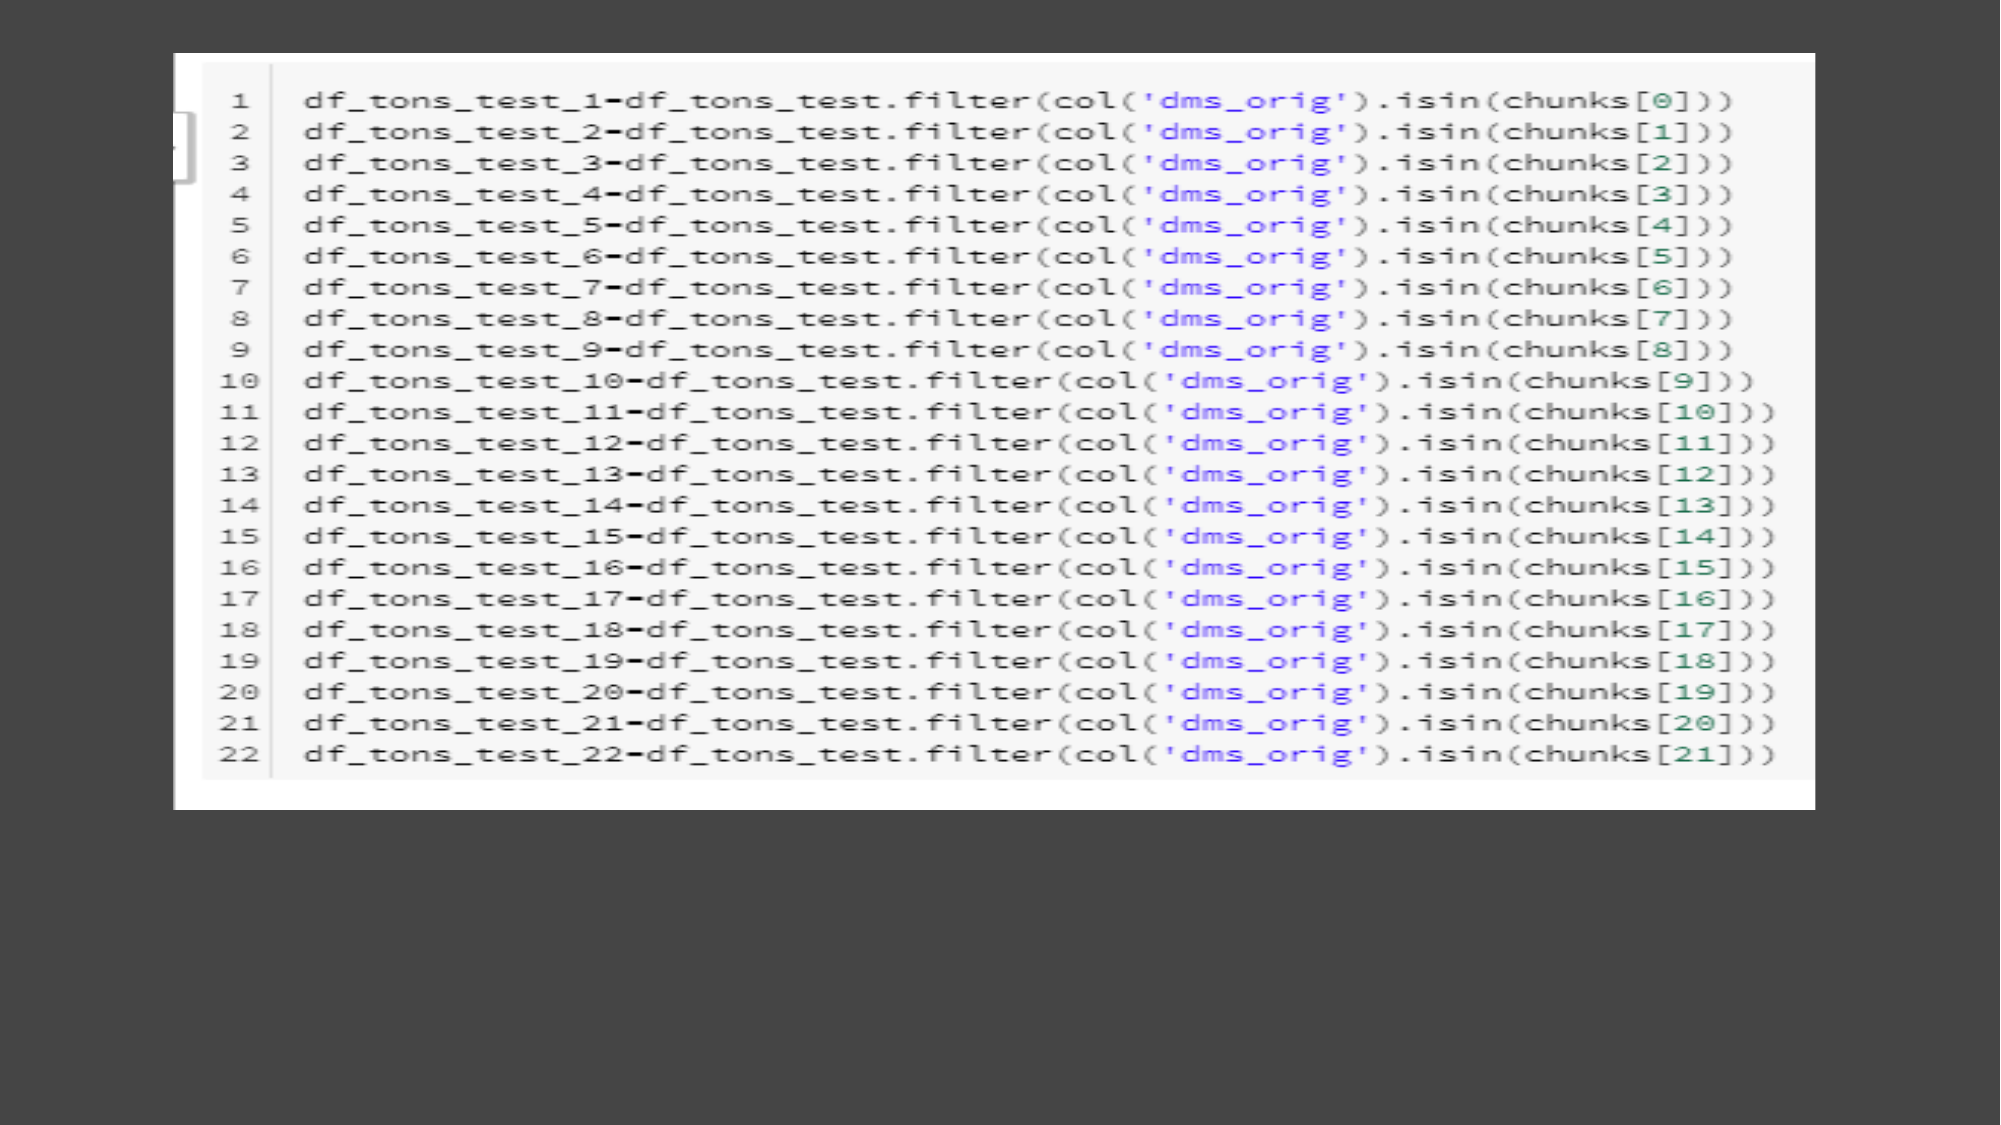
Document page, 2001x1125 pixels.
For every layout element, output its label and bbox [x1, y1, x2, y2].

picture [172, 53, 1816, 810]
